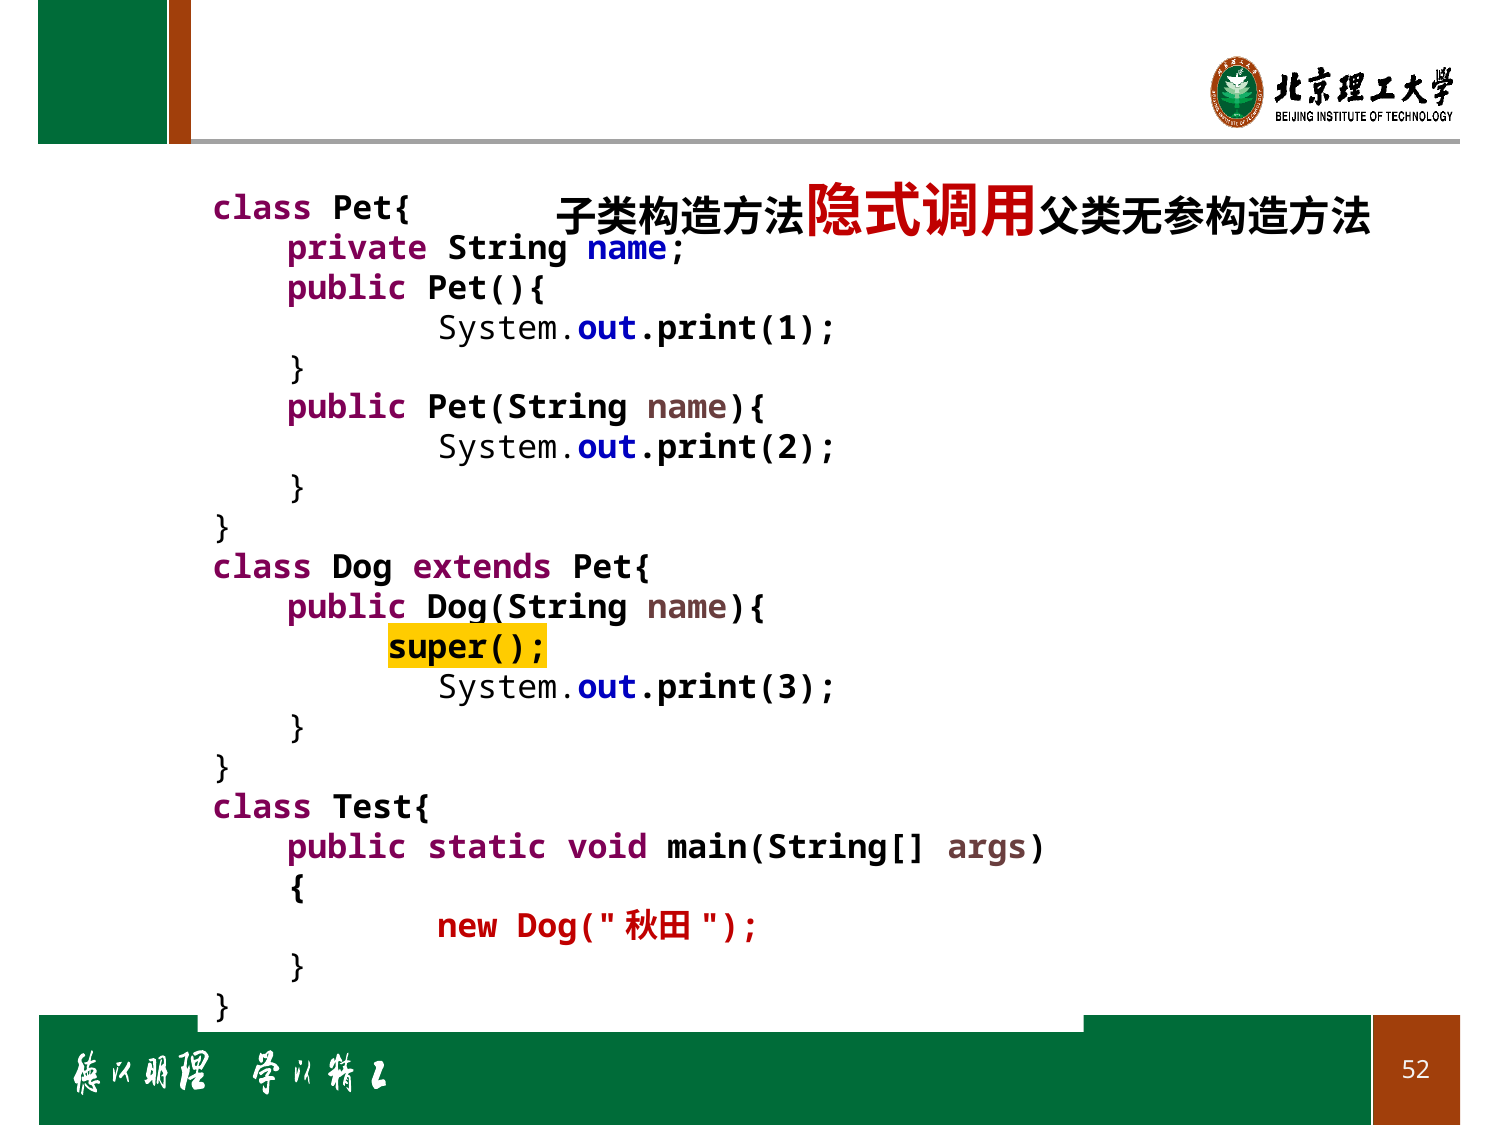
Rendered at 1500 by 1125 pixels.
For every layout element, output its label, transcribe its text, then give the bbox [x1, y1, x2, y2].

text_box 子类构造方法隐式调用父类无参构造方法 [540, 165, 1388, 251]
text_box class Pet{ private String name; public Pet(){ System.out.print(1); } public Pet(String name){ System.out.print(2); } } class Dog extends Pet{ public Dog(String name){ super(); System.out.print(3); } } class Test{ public static void main(String[] args) { new Dog("秋田"); } } [197, 178, 1084, 1032]
picture [1210, 56, 1453, 128]
